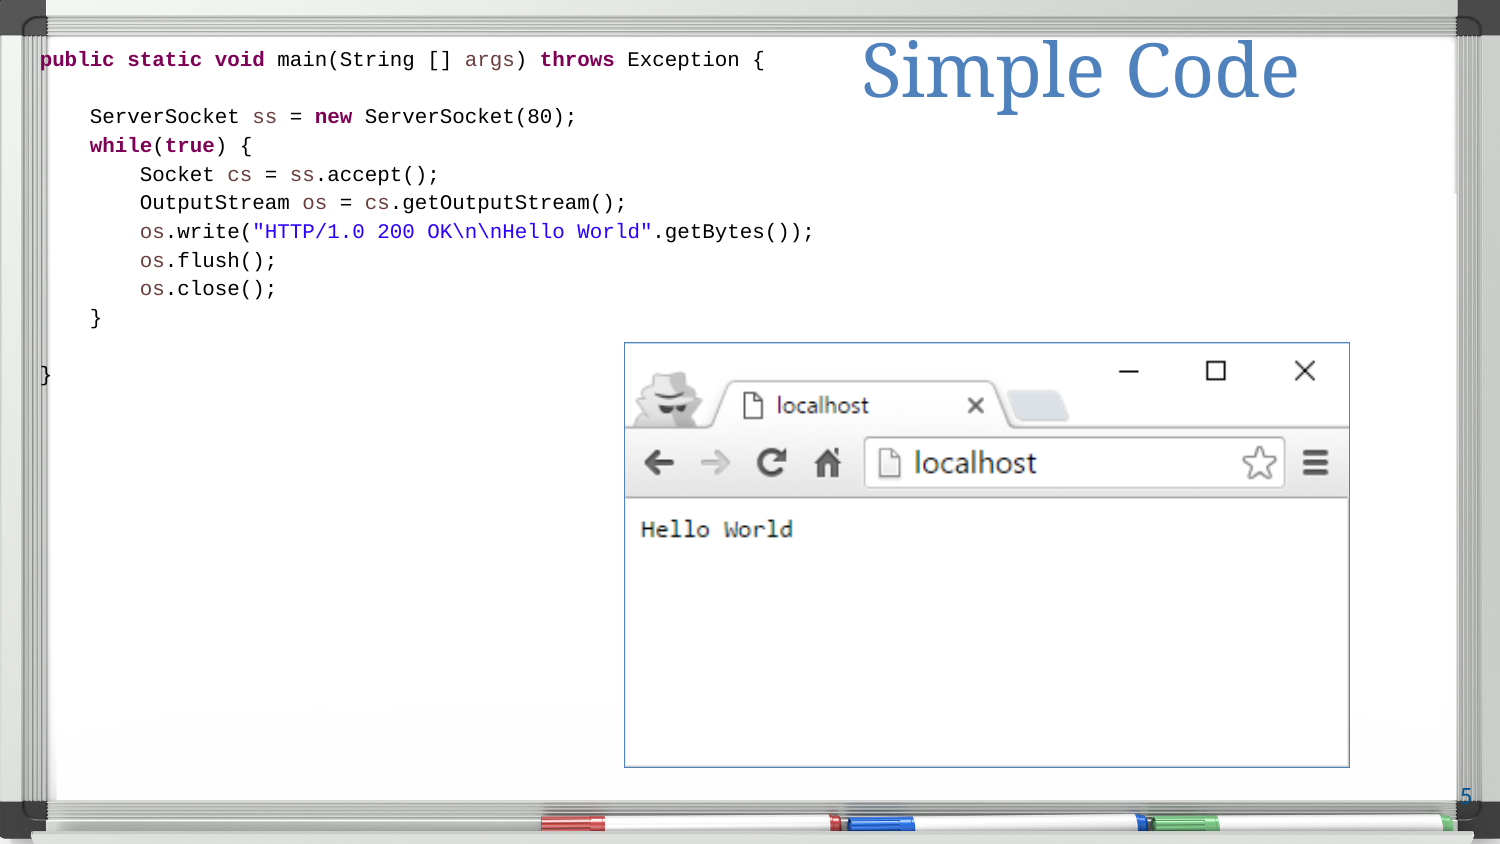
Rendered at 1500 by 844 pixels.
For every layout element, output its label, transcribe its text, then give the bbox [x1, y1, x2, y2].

slide_number 5 [1387, 771, 1488, 817]
text_box public static void main(String [] args) throws Exception { ServerSocket ss = new ServerSocket(80); while(true) { Socket cs = ss.accept(); OutputStream os = cs.getOutputStream(); os.write("HTTP/1.0 200 OK\n\nHello World".getBytes()); os.flush(); os.close(); } } [24, 34, 963, 394]
title Simple Code [687, 17, 1475, 118]
picture [0, 0, 1500, 844]
